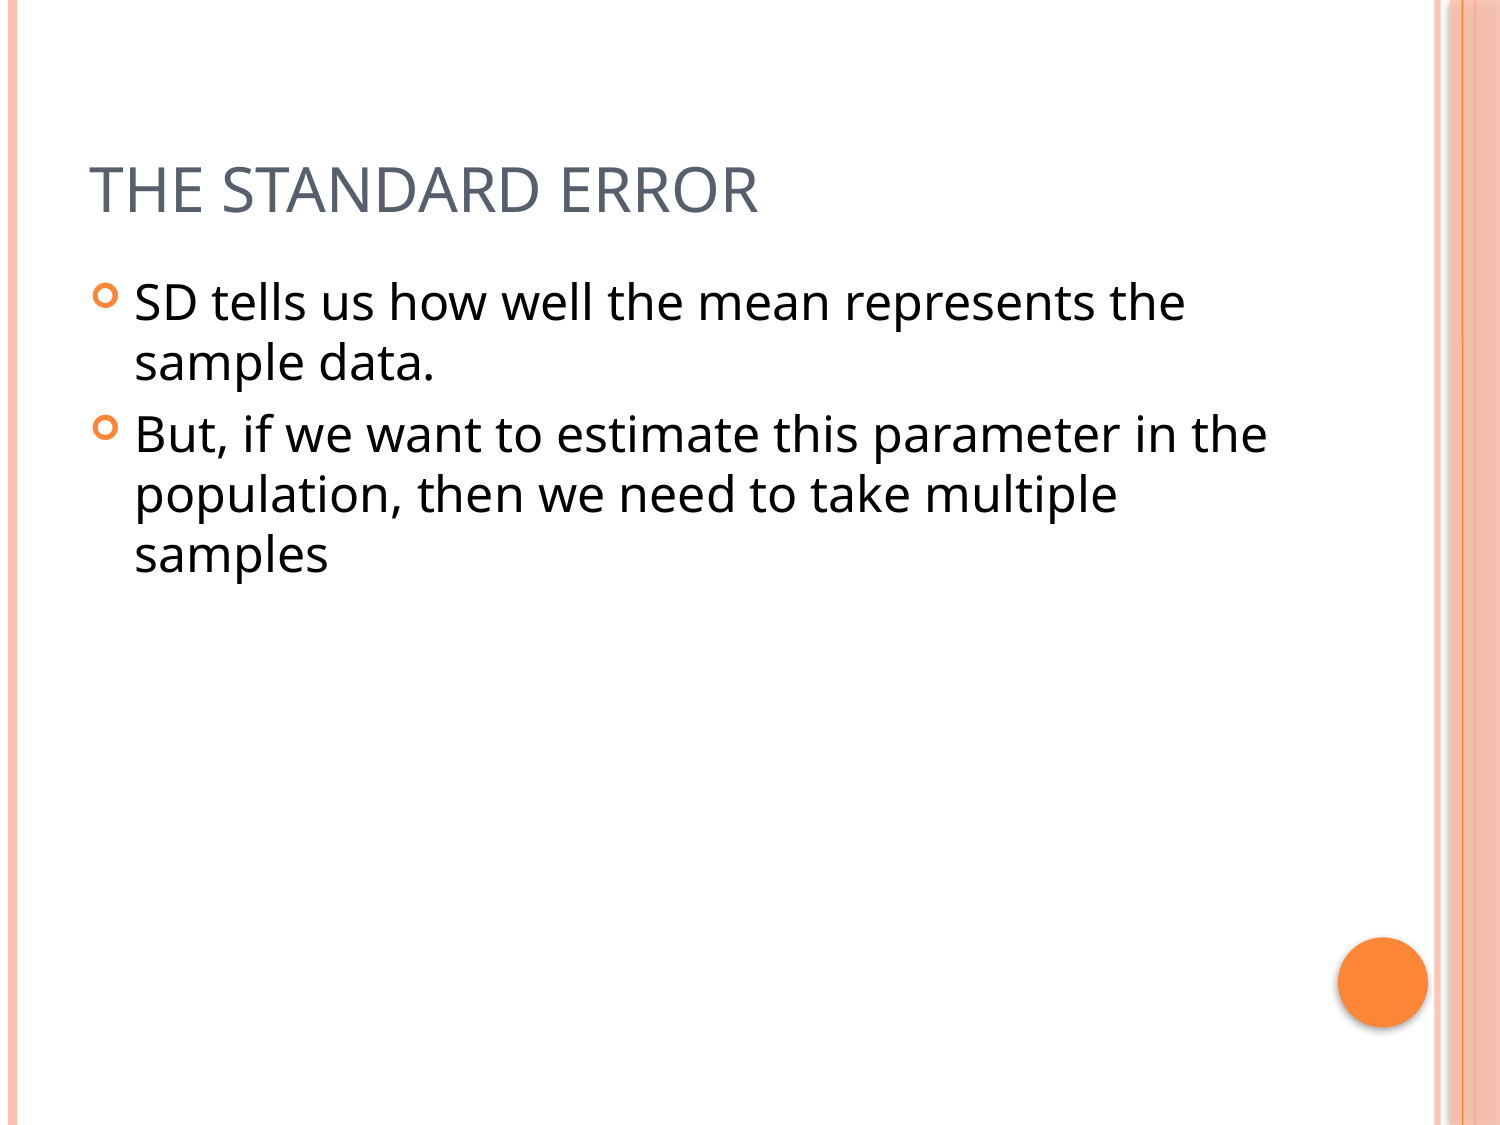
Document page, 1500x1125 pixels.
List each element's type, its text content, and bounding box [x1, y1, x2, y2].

list SD tells us how well the mean represents the sample data. But, if we want to estimate this parameter in the population, then we need to take multiple samples [75, 262, 1300, 1062]
title The Standard Error [75, 45, 1300, 233]
